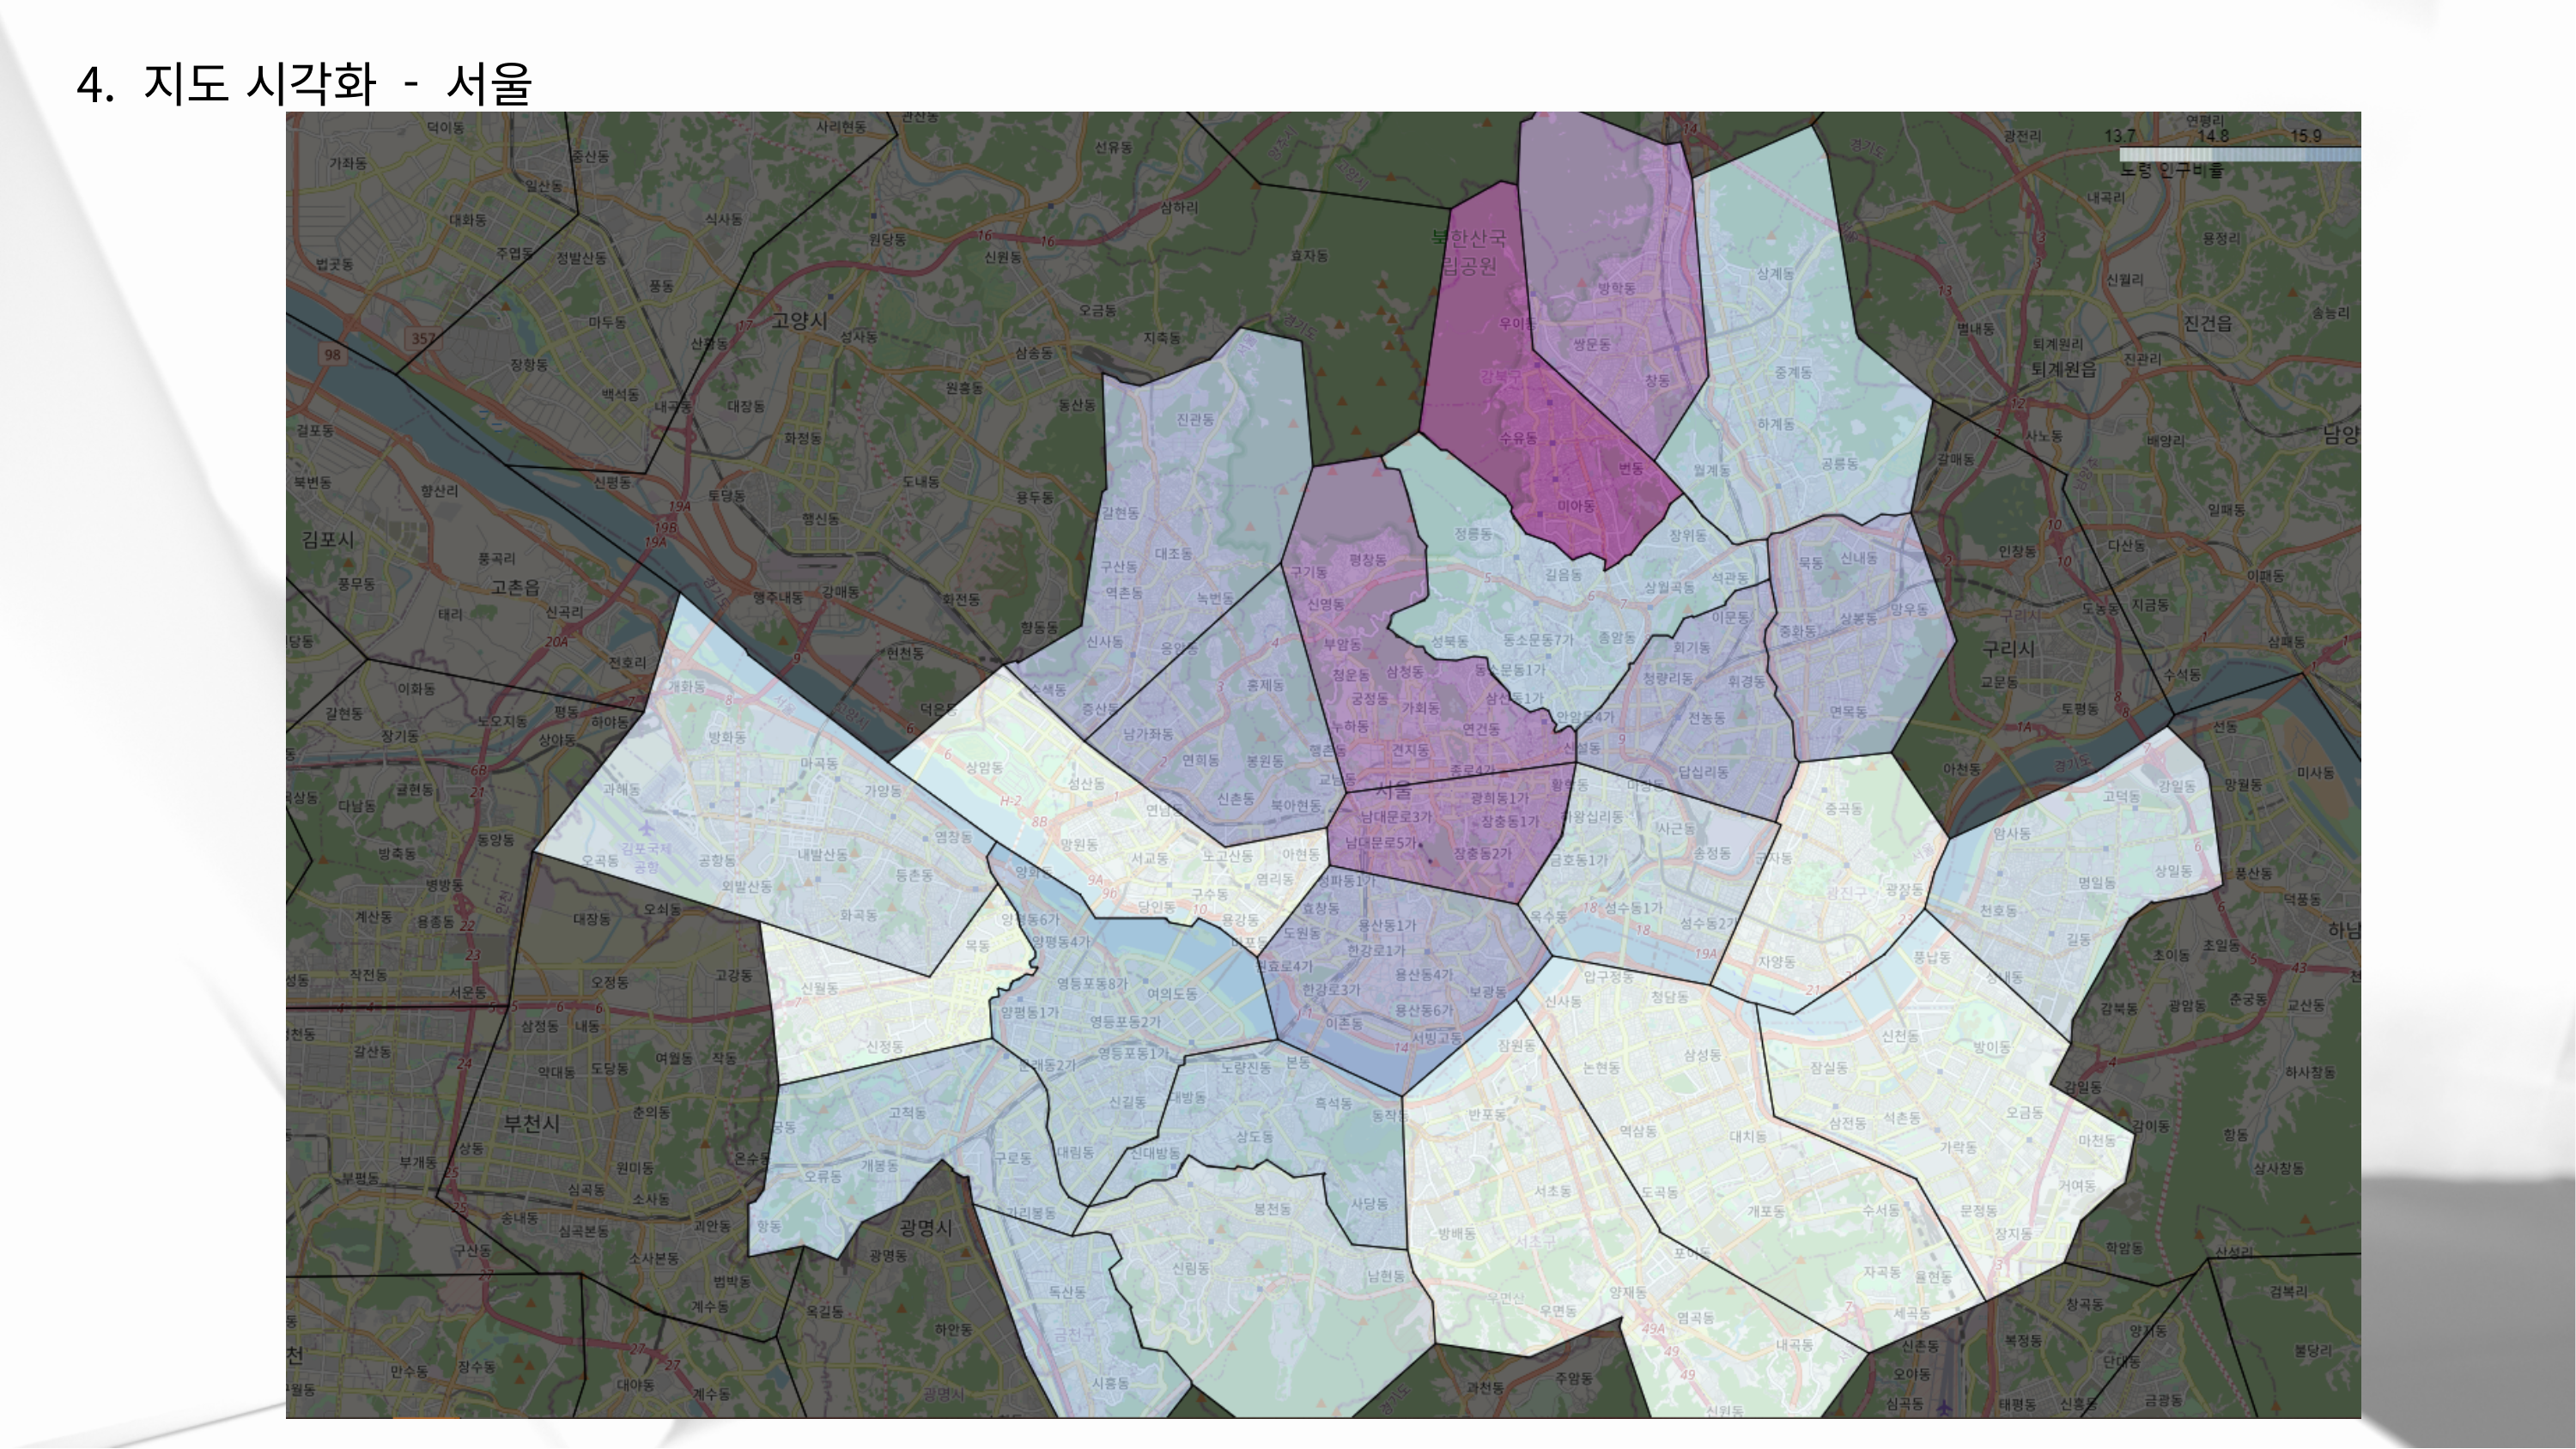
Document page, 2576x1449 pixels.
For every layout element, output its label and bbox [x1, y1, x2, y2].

text_box [0, 0, 2576, 1448]
picture [286, 112, 2361, 1419]
